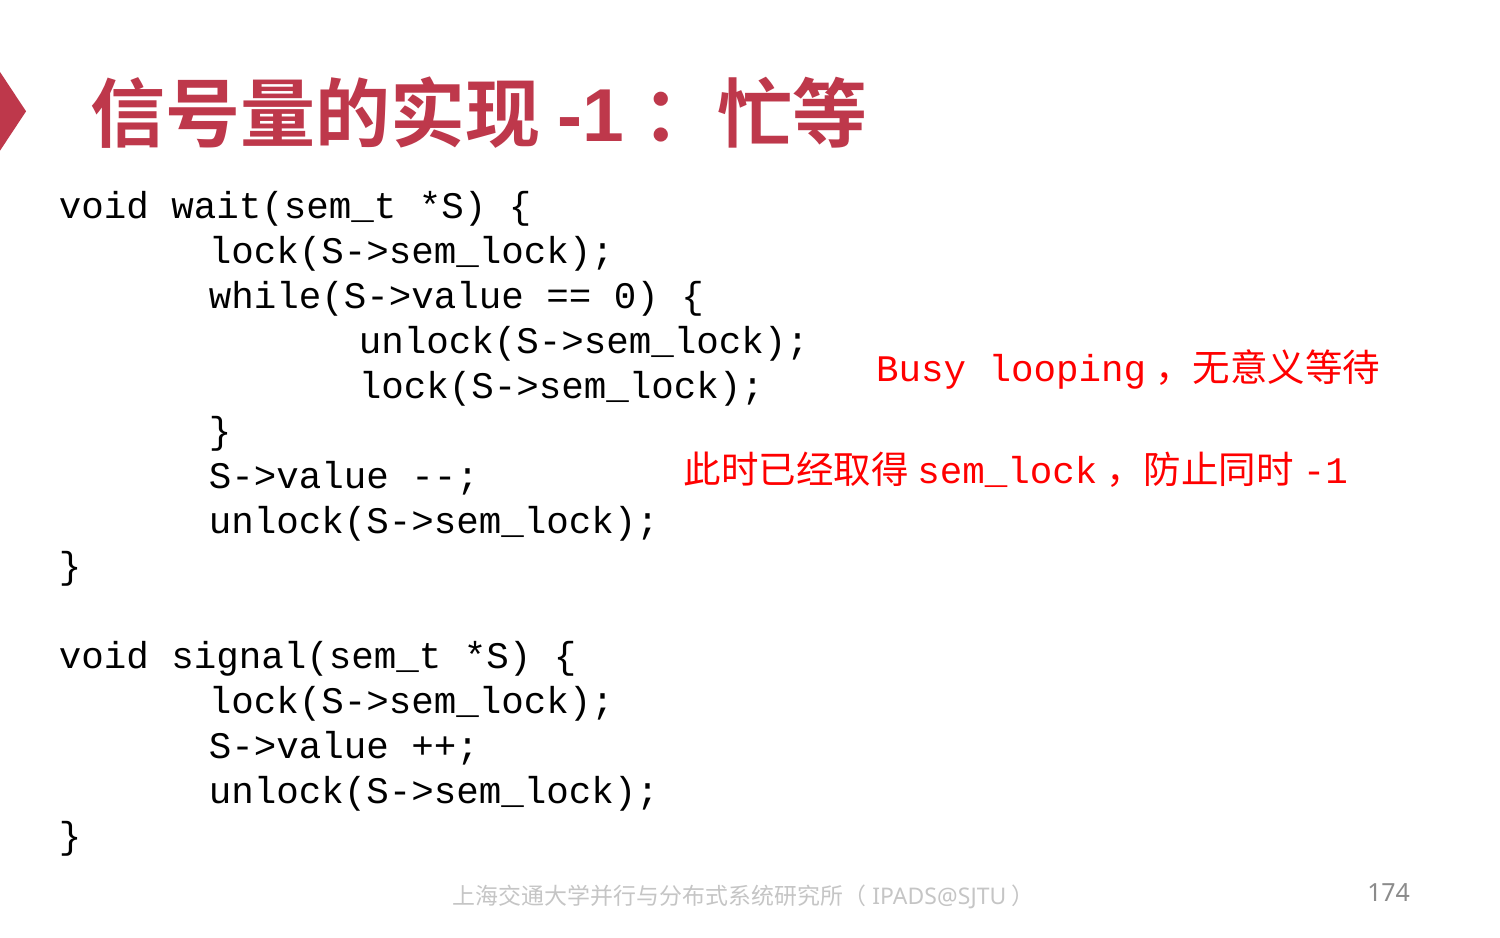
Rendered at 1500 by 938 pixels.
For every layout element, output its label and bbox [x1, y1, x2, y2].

footer [418, 870, 1069, 921]
text_box [43, 173, 1395, 864]
slide_number [1074, 868, 1425, 919]
title [75, 37, 1425, 186]
